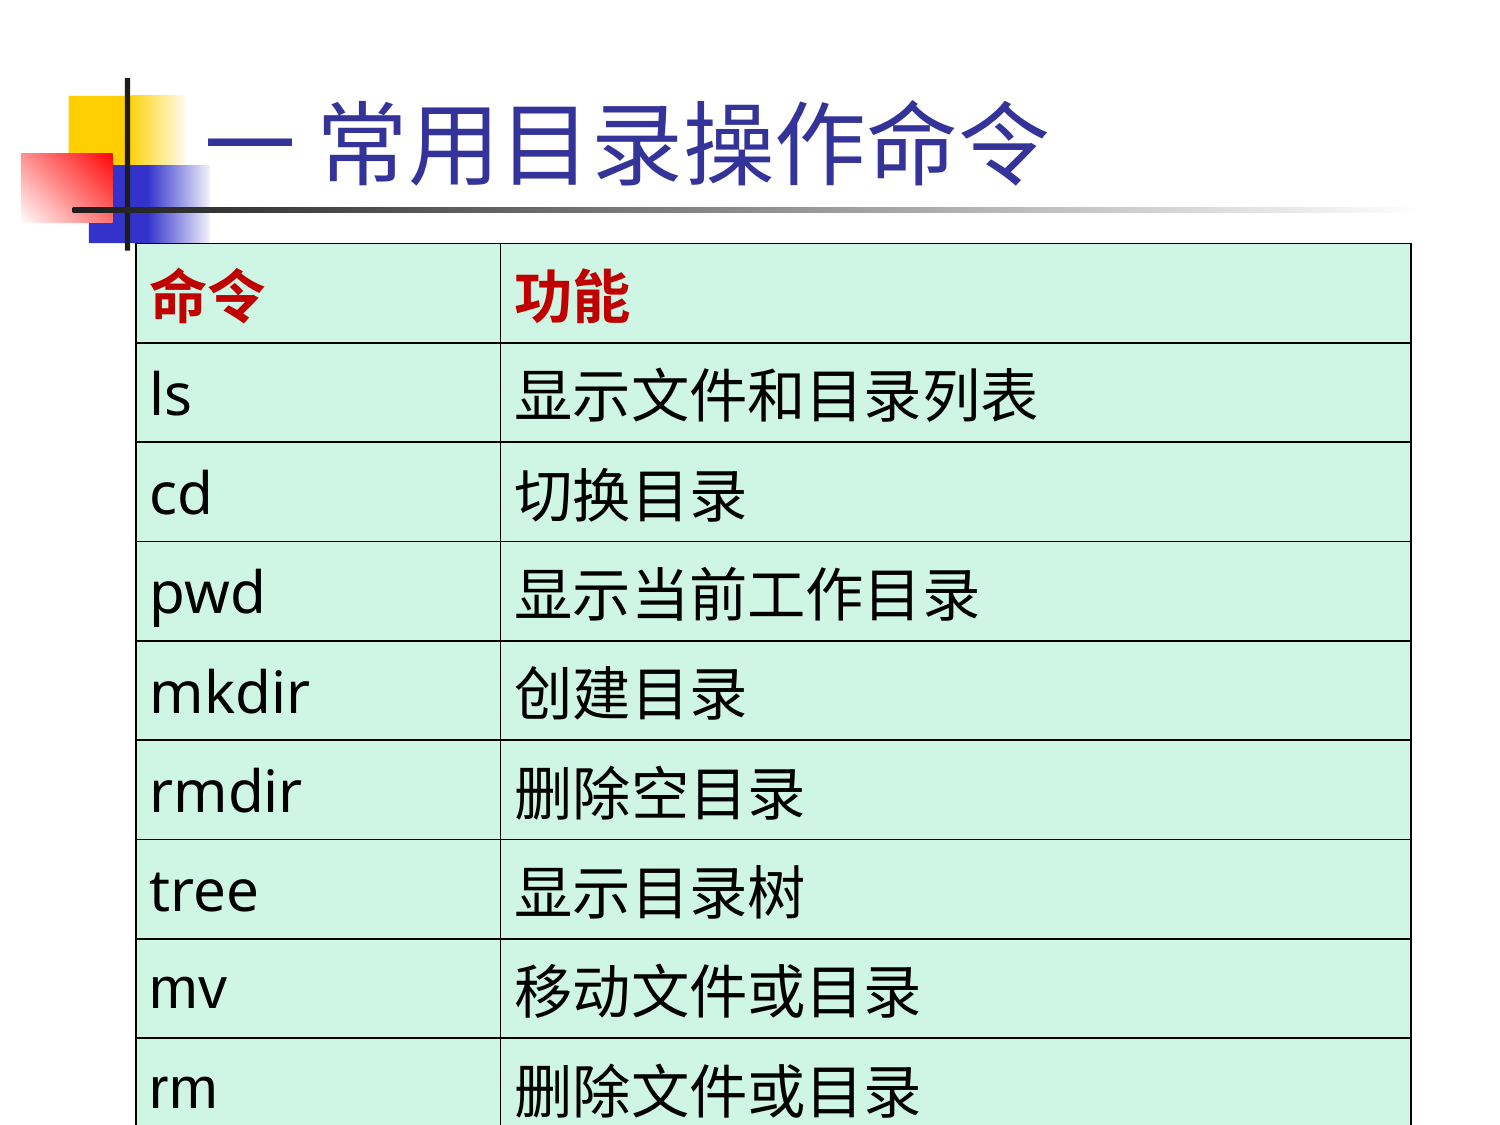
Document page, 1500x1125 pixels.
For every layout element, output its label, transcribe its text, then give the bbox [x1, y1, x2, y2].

table_header 命令 [137, 244, 500, 342]
table_cell 切换目录 [501, 443, 1410, 541]
table_cell 删除文件或目录 [501, 1039, 1410, 1125]
table_cell cd [137, 443, 500, 541]
table_cell ls [137, 344, 500, 441]
table_header 功能 [501, 244, 1410, 342]
table_cell 移动文件或目录 [501, 940, 1410, 1037]
table_cell rm [137, 1039, 500, 1125]
table_cell mv [137, 940, 500, 1037]
title 一 常用目录操作命令 [189, 31, 1468, 205]
table_cell 创建目录 [501, 642, 1410, 739]
table_cell pwd [137, 542, 500, 640]
table_cell 显示目录树 [501, 840, 1410, 938]
table_cell 删除空目录 [501, 741, 1410, 839]
table_cell tree [137, 840, 500, 938]
table_cell rmdir [137, 741, 500, 839]
table_cell 显示当前工作目录 [501, 542, 1410, 640]
table_cell 显示文件和目录列表 [501, 344, 1410, 441]
table_cell mkdir [137, 642, 500, 739]
